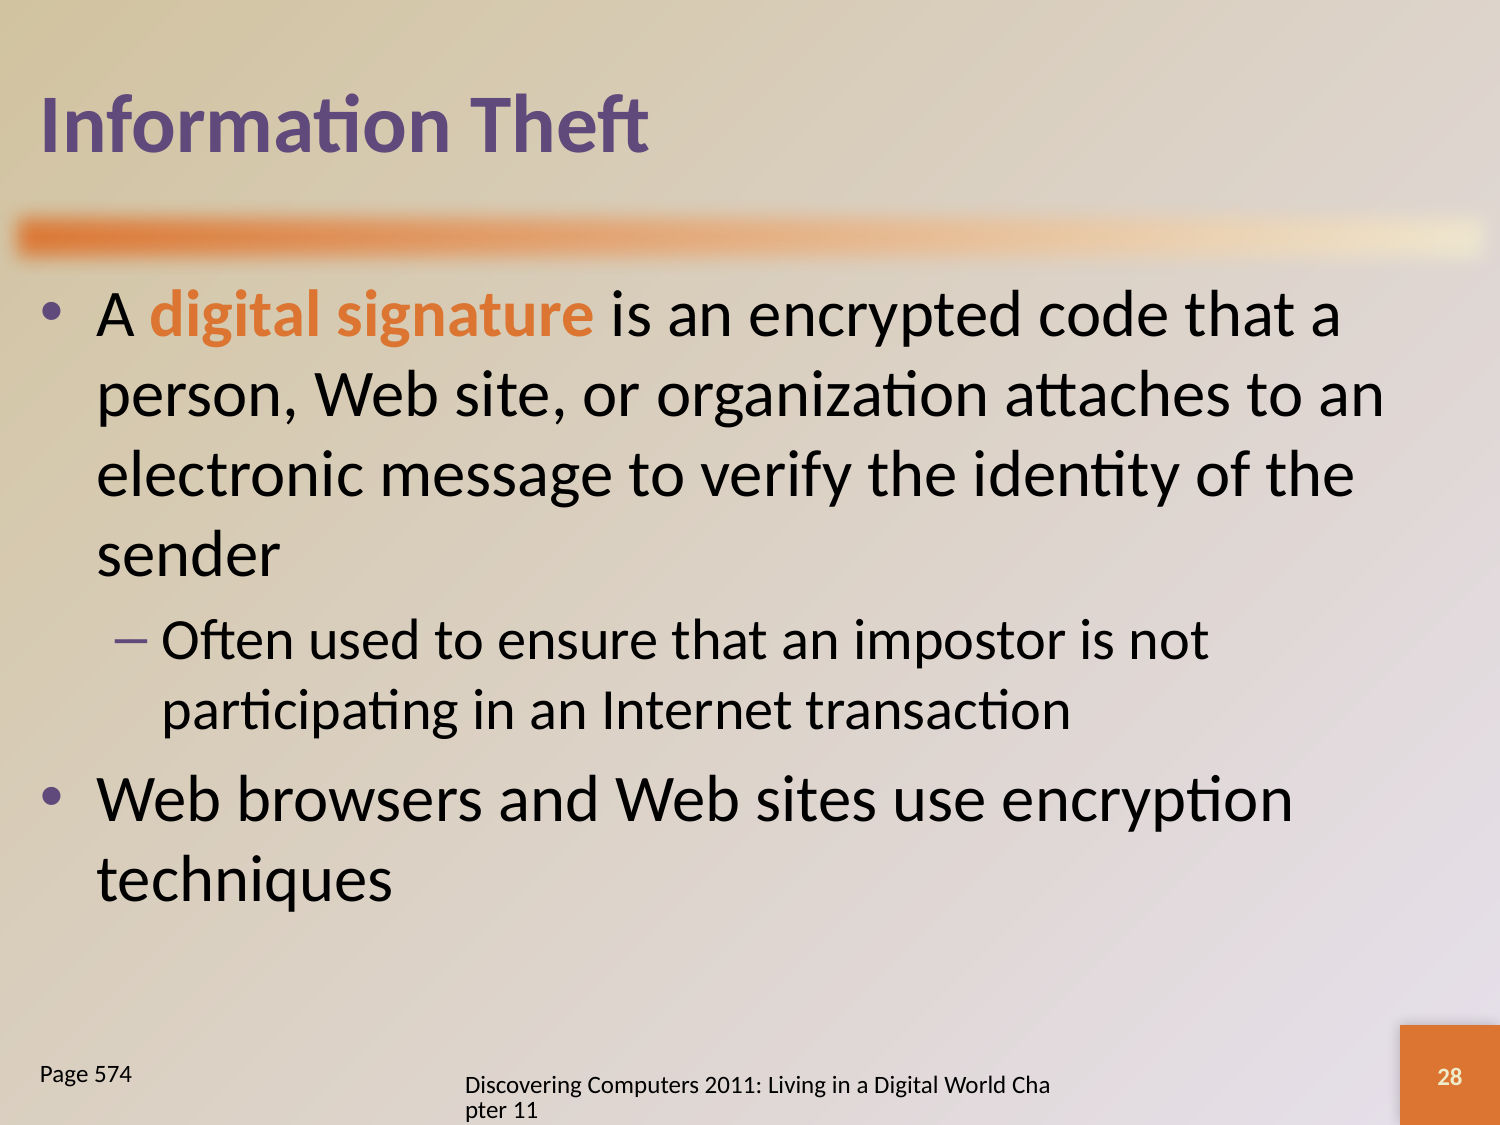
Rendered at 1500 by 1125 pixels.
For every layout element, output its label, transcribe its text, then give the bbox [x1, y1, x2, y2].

list A digital signature is an encrypted code that a person, Web site, or organization attaches to an electronic message to verify the identity of the sender Often used to ensure that an impostor is not participating in an Internet transaction Web browsers and Web sites use encryption techniques [24, 262, 1475, 1025]
title Information Theft [24, 24, 1475, 213]
footer Discovering Computers 2011: Living in a Digital World Chapter 11 [450, 1042, 1075, 1125]
list Page 574 [24, 1050, 300, 1125]
slide_number 28 [1400, 1025, 1500, 1125]
